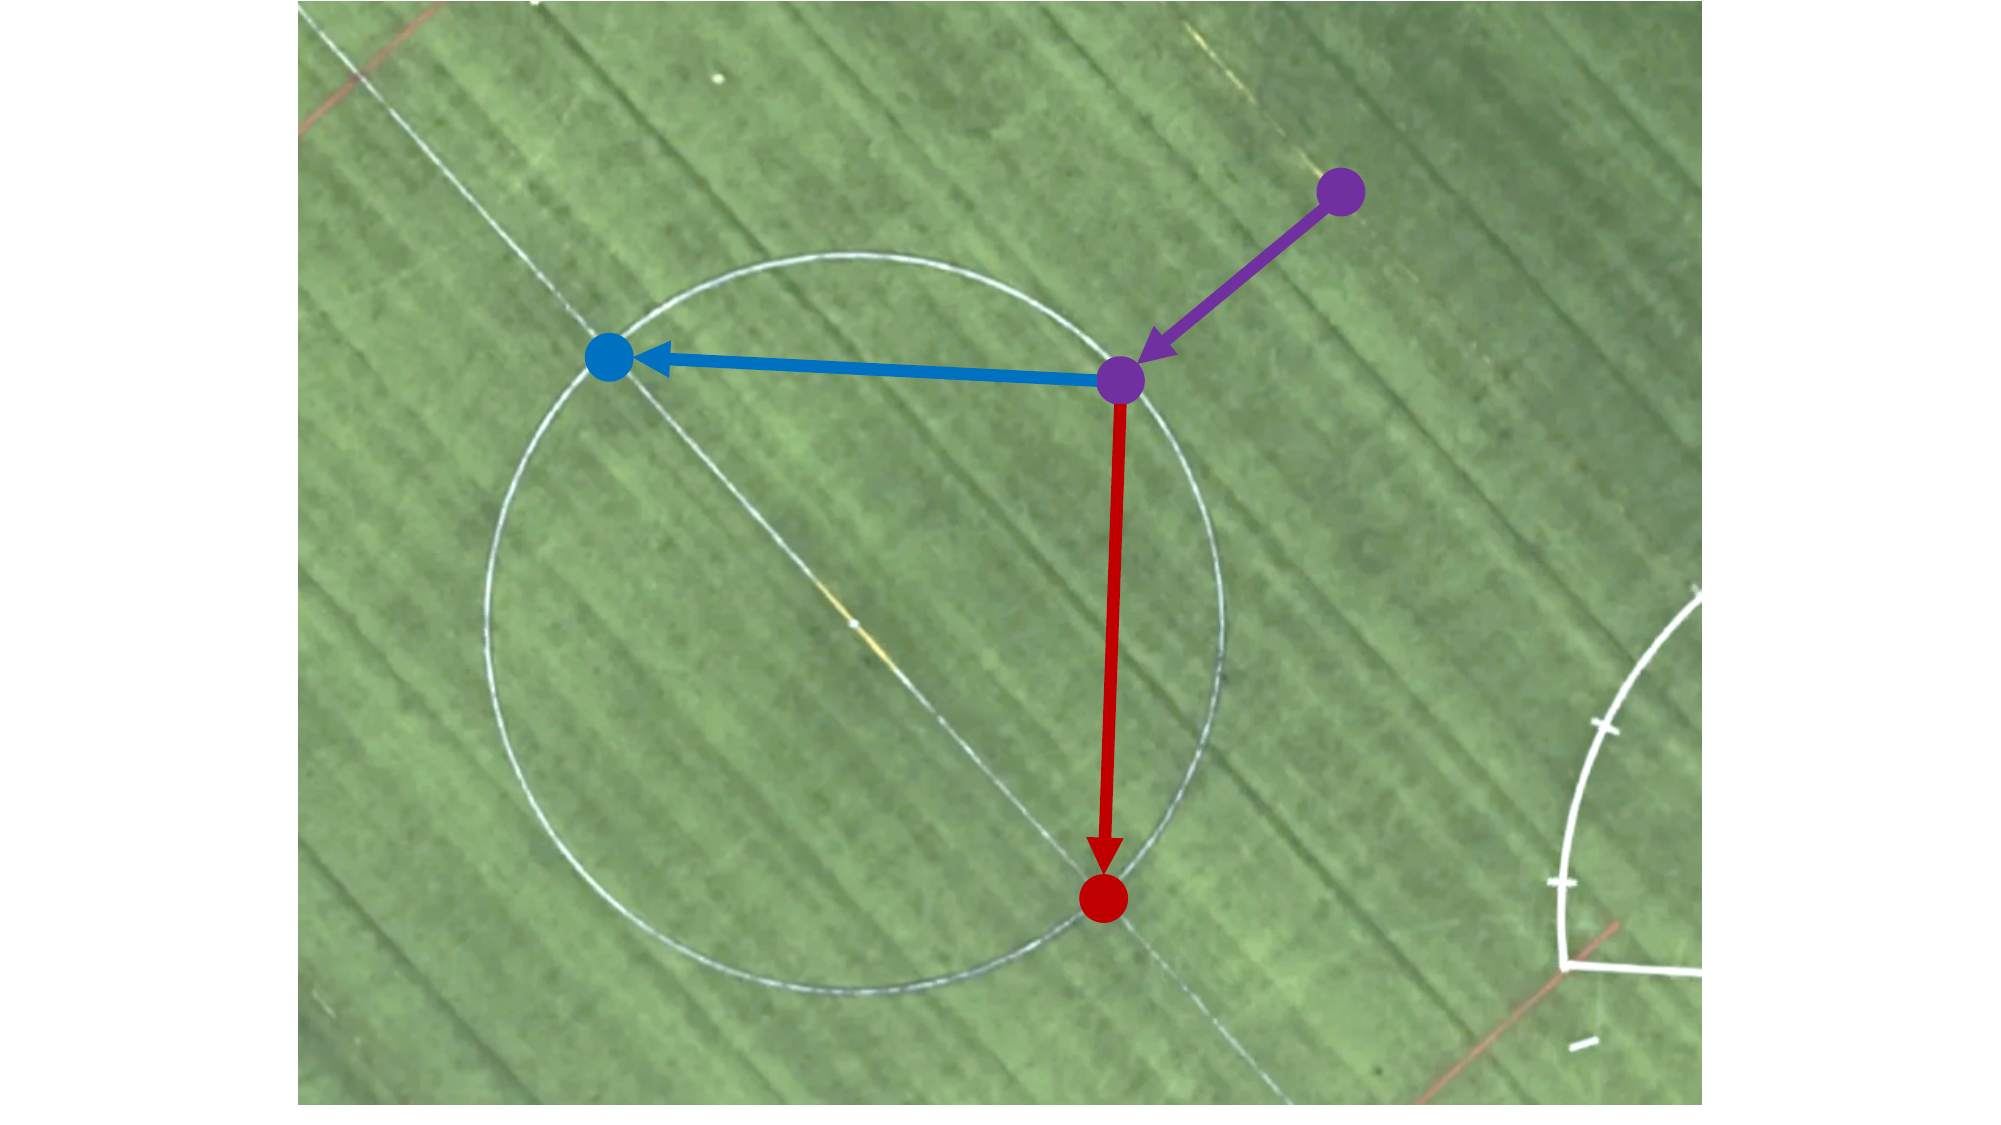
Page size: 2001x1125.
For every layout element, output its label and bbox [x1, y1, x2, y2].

text_box [1103, 403, 1121, 876]
picture [298, 1, 1702, 1105]
text_box [1136, 208, 1325, 364]
text_box [632, 357, 1097, 381]
